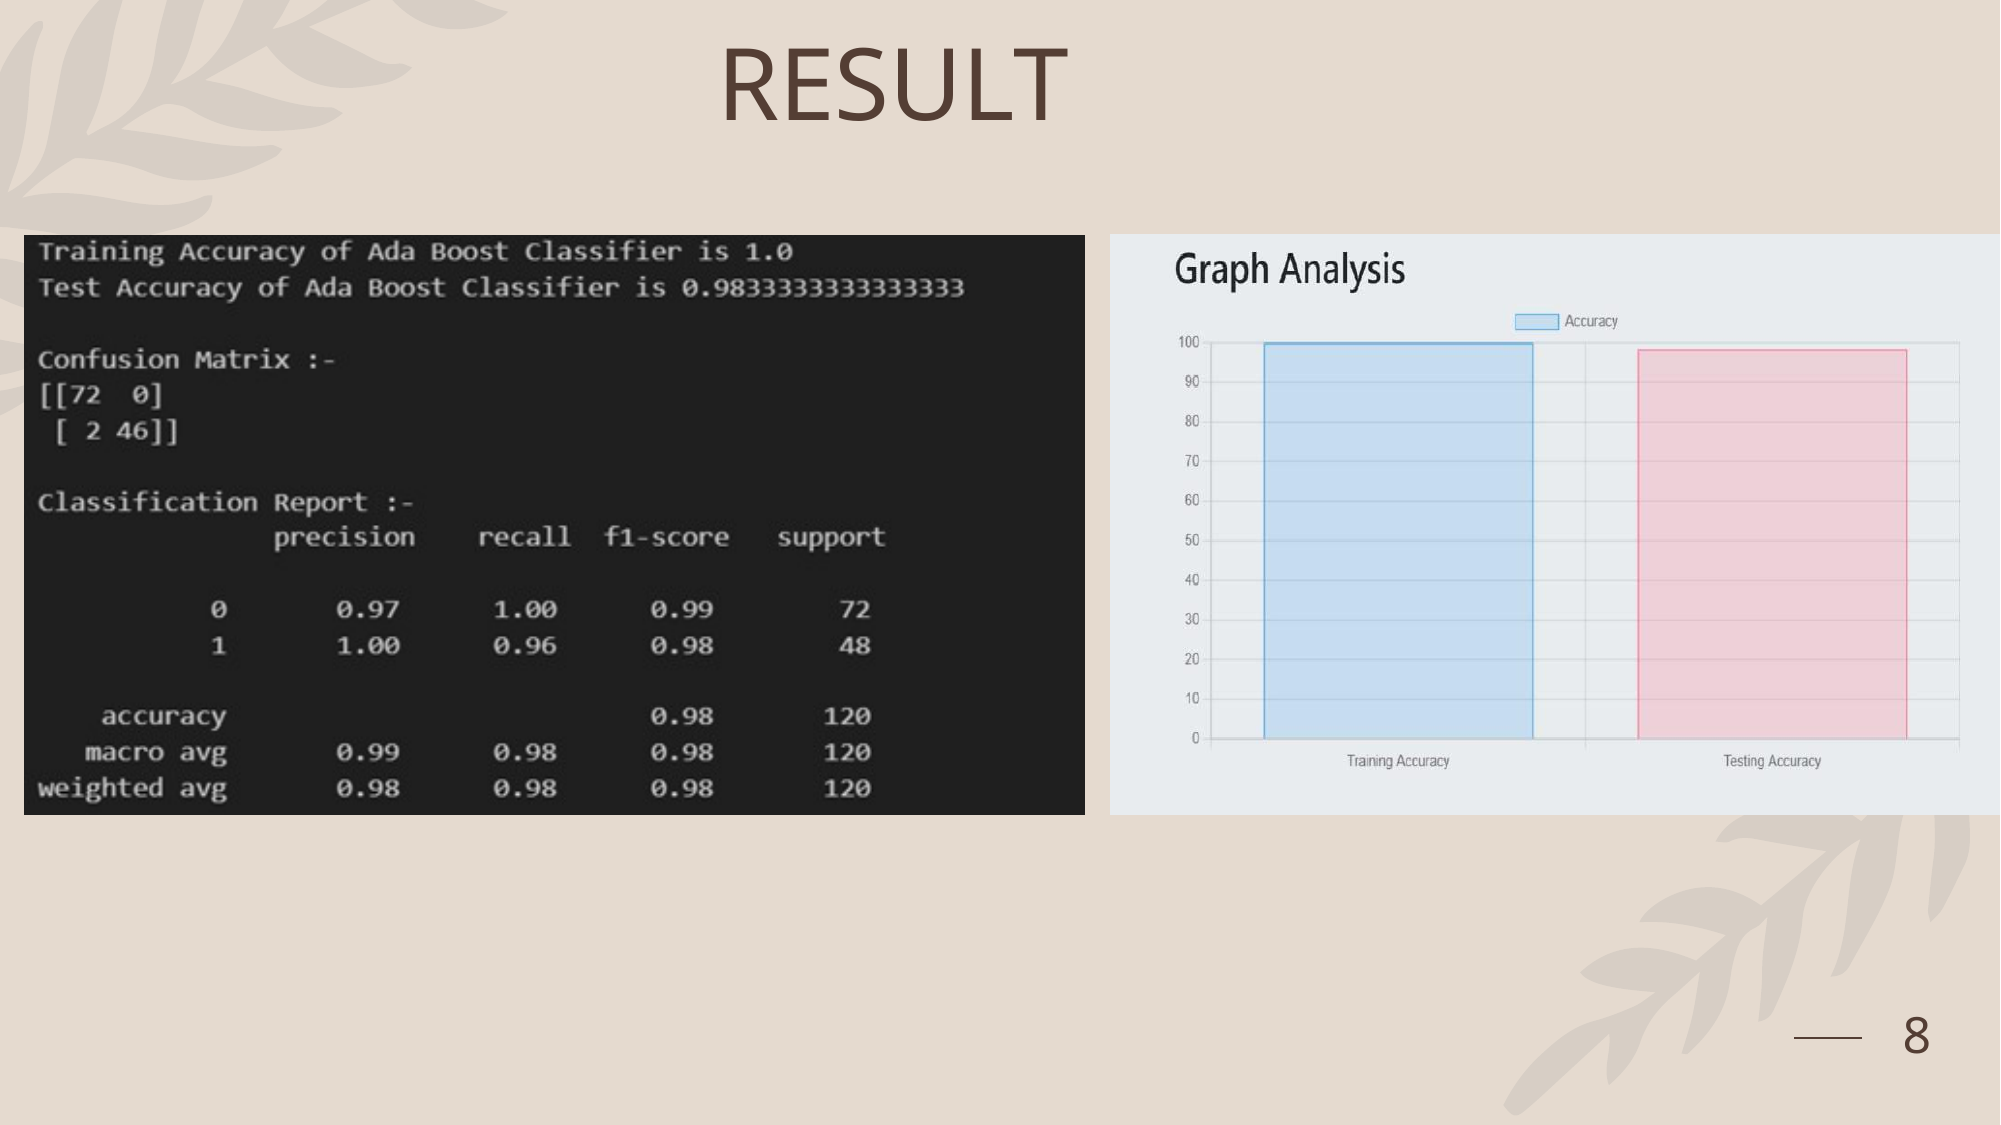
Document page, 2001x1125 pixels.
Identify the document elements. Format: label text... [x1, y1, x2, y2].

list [24, 235, 1085, 815]
picture [1110, 234, 2000, 815]
slide_number 8 [1862, 964, 1971, 1112]
title RESULT [701, 0, 1254, 150]
